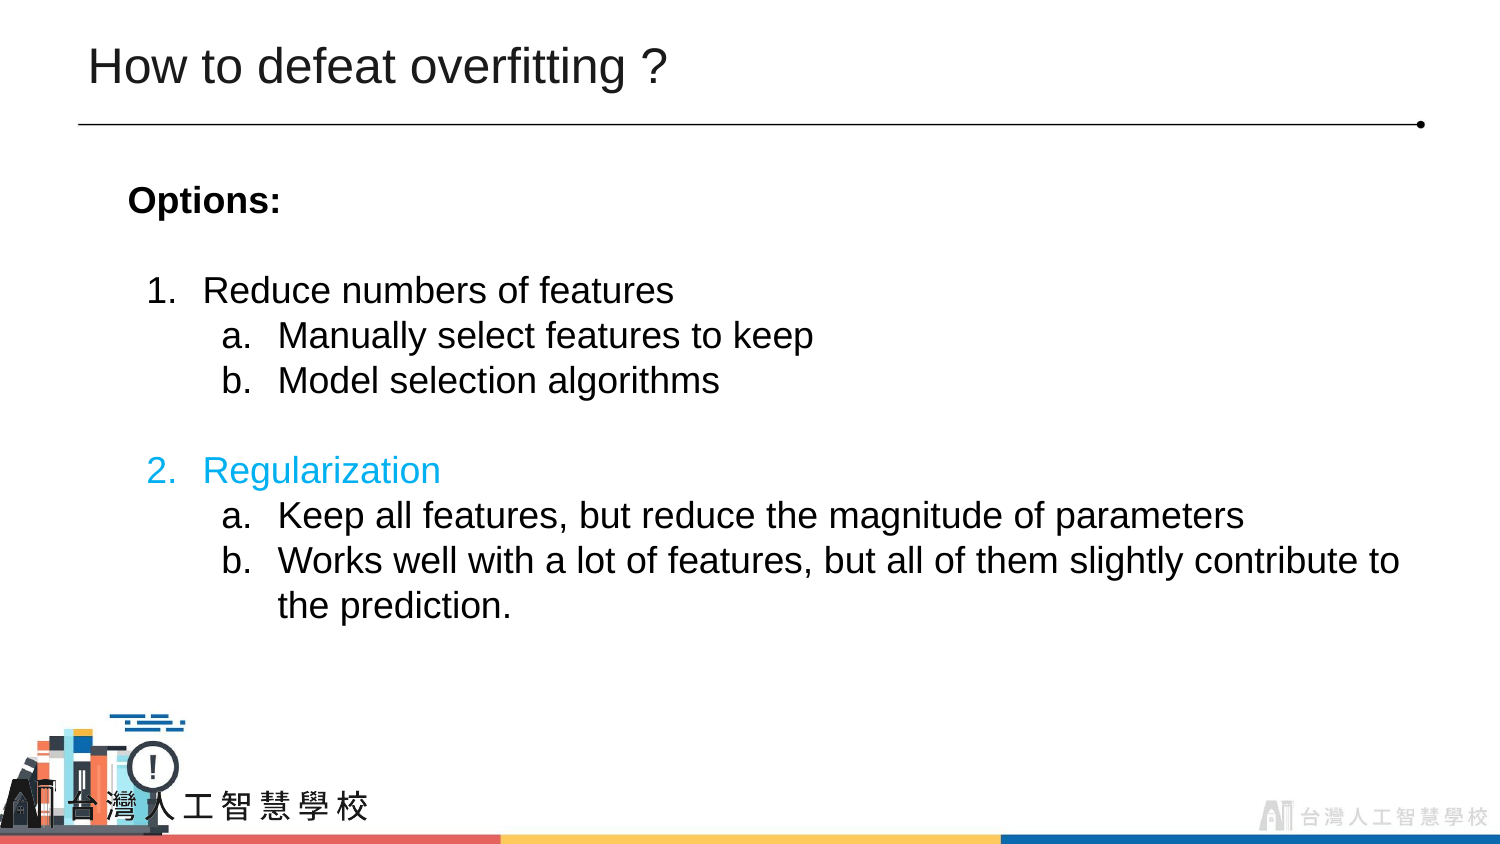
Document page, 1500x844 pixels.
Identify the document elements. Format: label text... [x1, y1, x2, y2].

text_box Options: Reduce numbers of features Manually select features to keep Model selection algorithms Regularization Keep all features, but reduce the magnitude of parameters Works well with a lot of features, but all of them slightly contribute to the prediction. [112, 160, 1417, 724]
picture [0, 0, 1500, 844]
title How to defeat overfitting ? [72, 18, 1409, 117]
